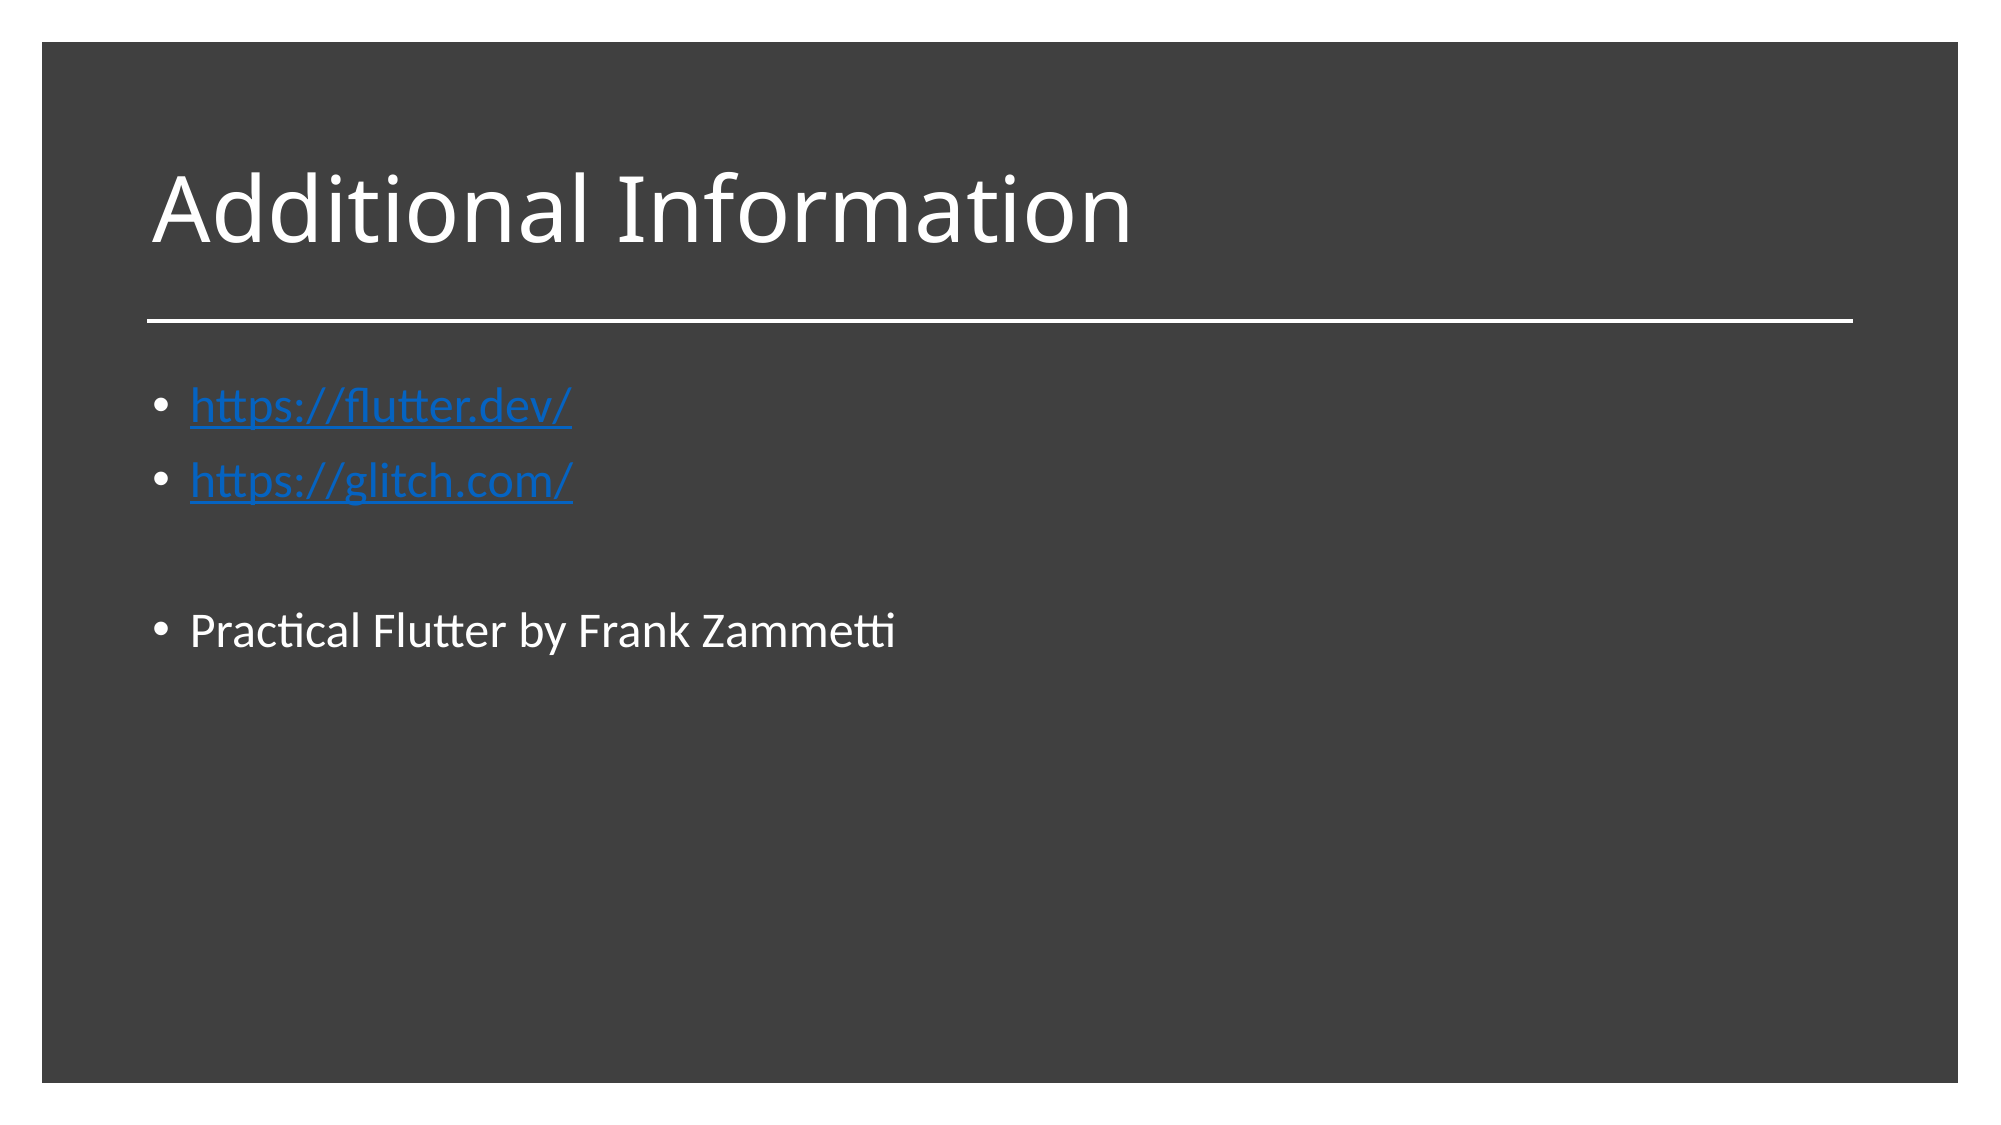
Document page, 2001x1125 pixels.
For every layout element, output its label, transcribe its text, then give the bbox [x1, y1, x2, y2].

list https://flutter.dev/ https://glitch.com/ Practical Flutter by Frank Zammetti [137, 372, 1863, 973]
title Additional Information [137, 103, 1863, 322]
text_box [52, 51, 1948, 1073]
